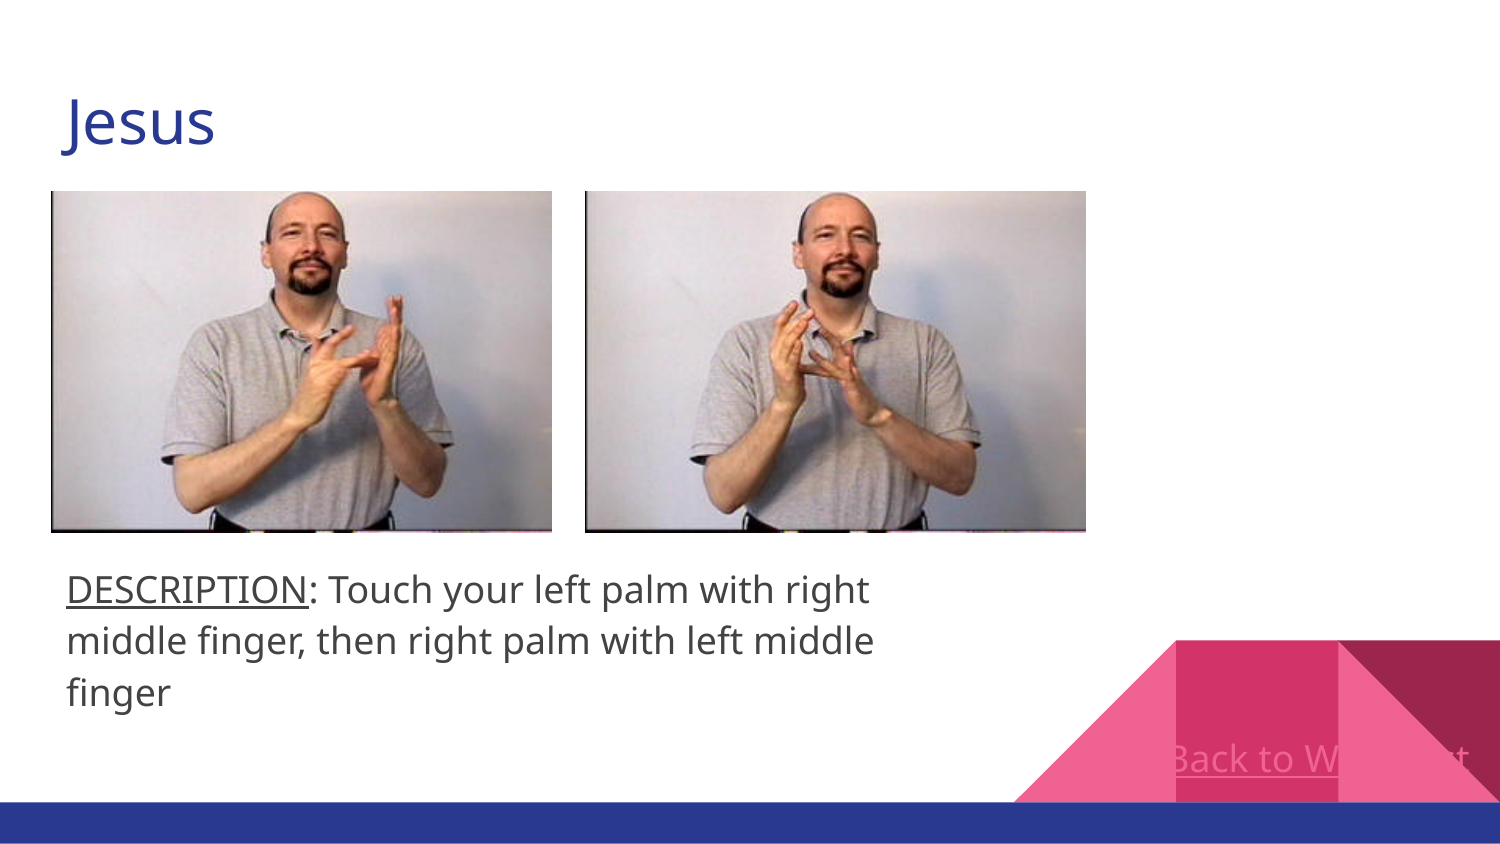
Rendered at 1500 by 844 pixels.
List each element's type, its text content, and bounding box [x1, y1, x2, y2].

title Jesus [51, 67, 1449, 167]
picture [50, 191, 552, 533]
list Back to Word List [1143, 712, 1485, 802]
list DESCRIPTION: Touch your left palm with right middle finger, then right palm with left middle finger [51, 544, 926, 722]
picture [585, 191, 1086, 533]
